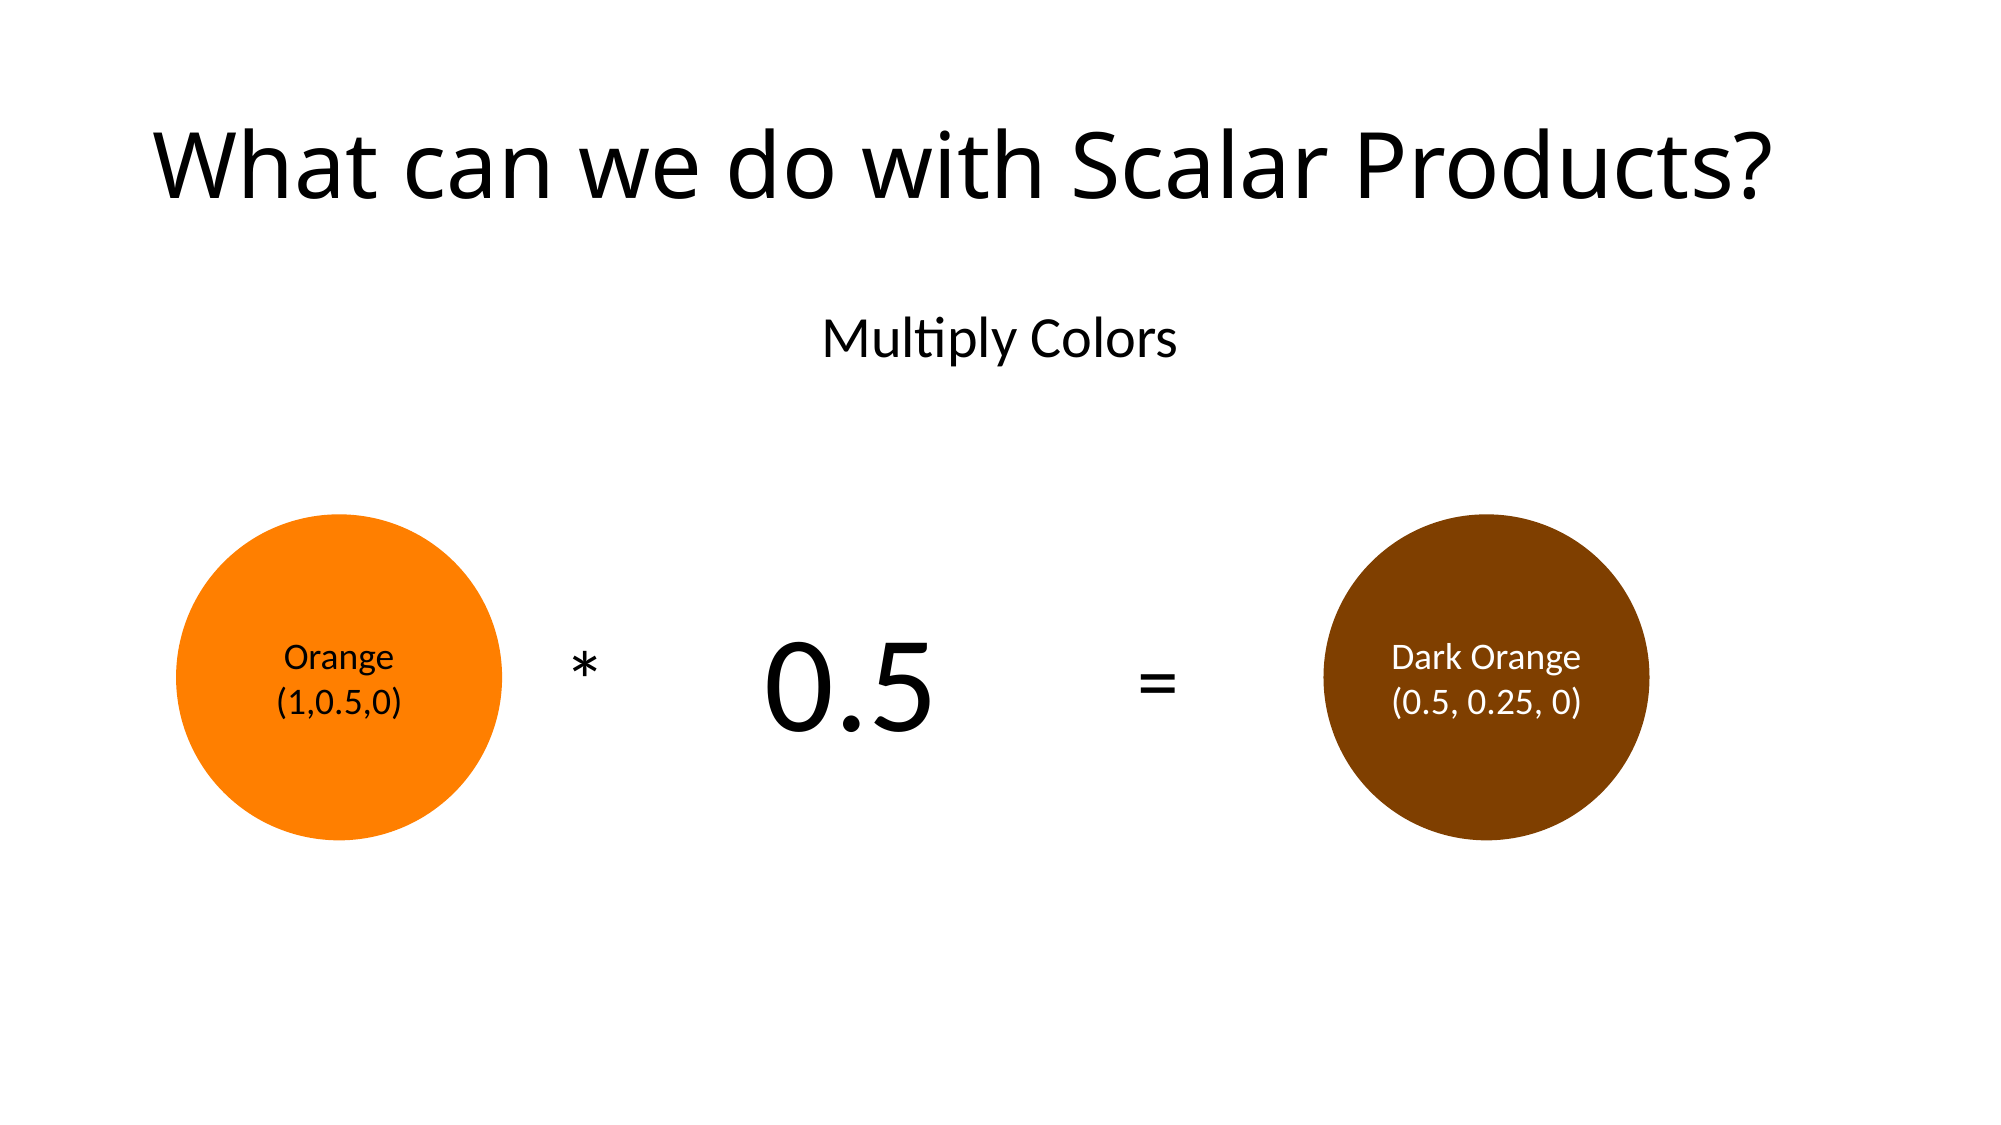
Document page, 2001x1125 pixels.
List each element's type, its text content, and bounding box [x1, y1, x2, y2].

text_box 0.5 [749, 586, 1029, 767]
text_box * [549, 619, 627, 734]
title What can we do with Scalar Products? [137, 59, 1863, 278]
list Multiply Colors [137, 299, 1863, 1014]
text_box = [1123, 619, 1201, 734]
text_box Dark Orange (0.5, 0.25, 0) [1322, 513, 1651, 842]
text_box Orange (1,0.5,0) [175, 513, 504, 842]
